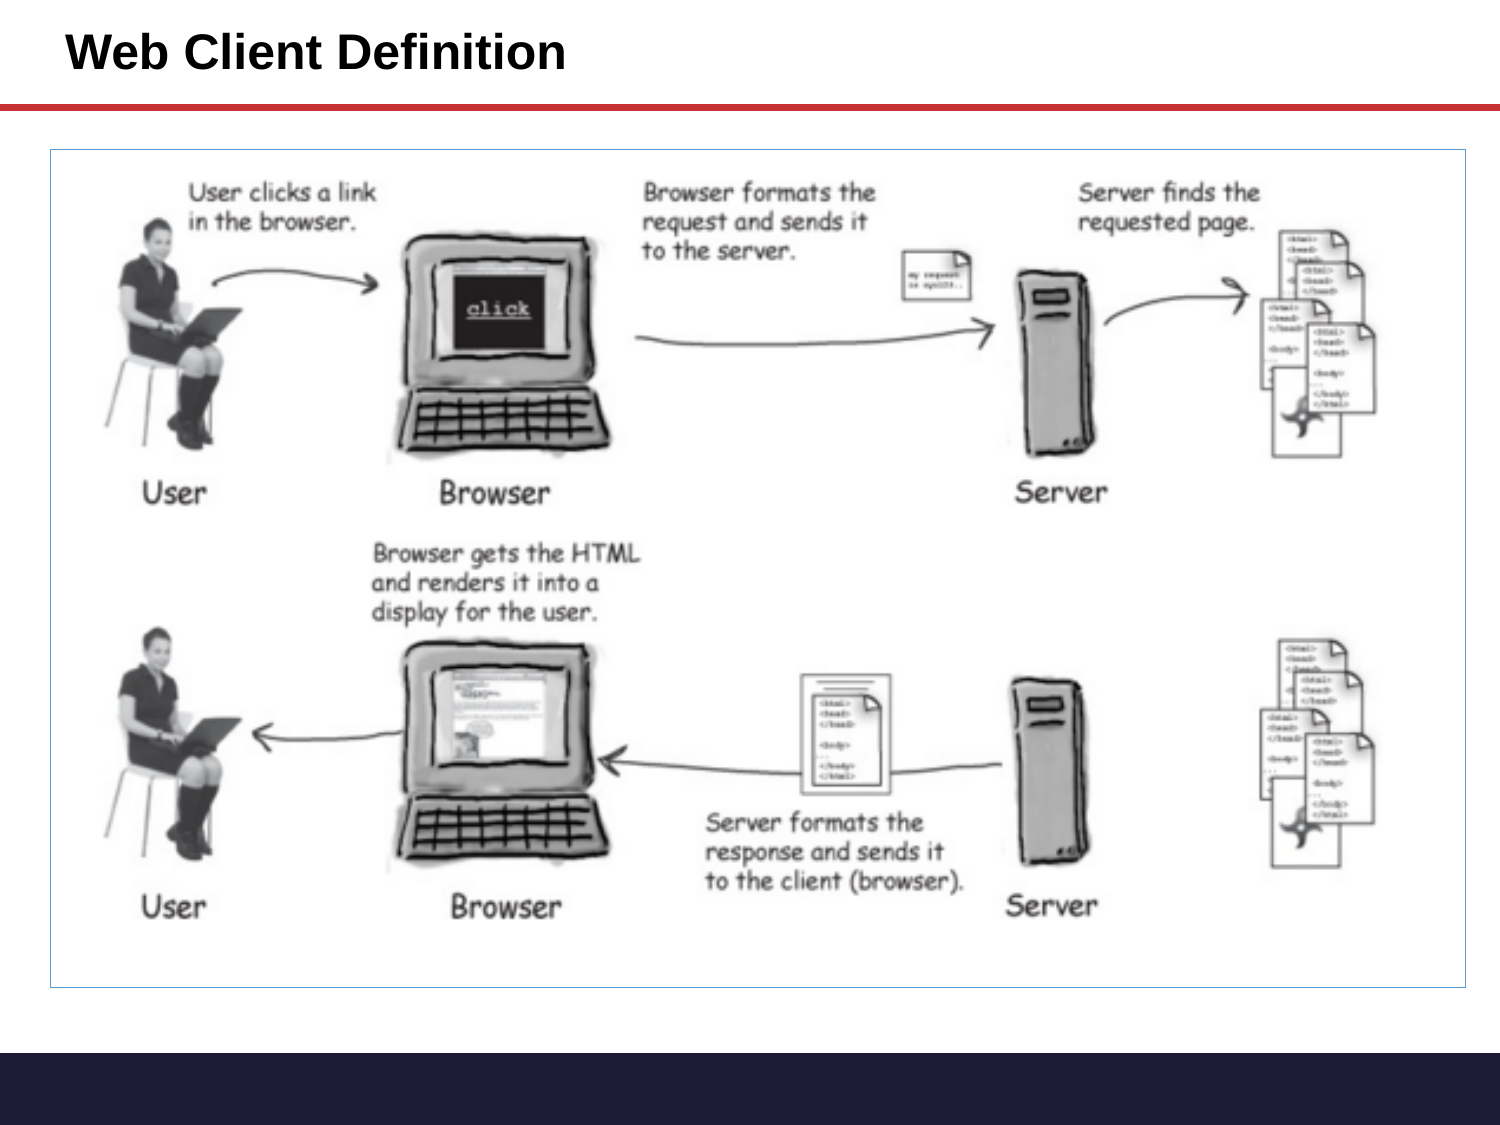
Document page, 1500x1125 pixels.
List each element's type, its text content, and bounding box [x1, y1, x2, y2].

title Web Client Definition [50, 0, 948, 108]
picture [49, 149, 1466, 988]
